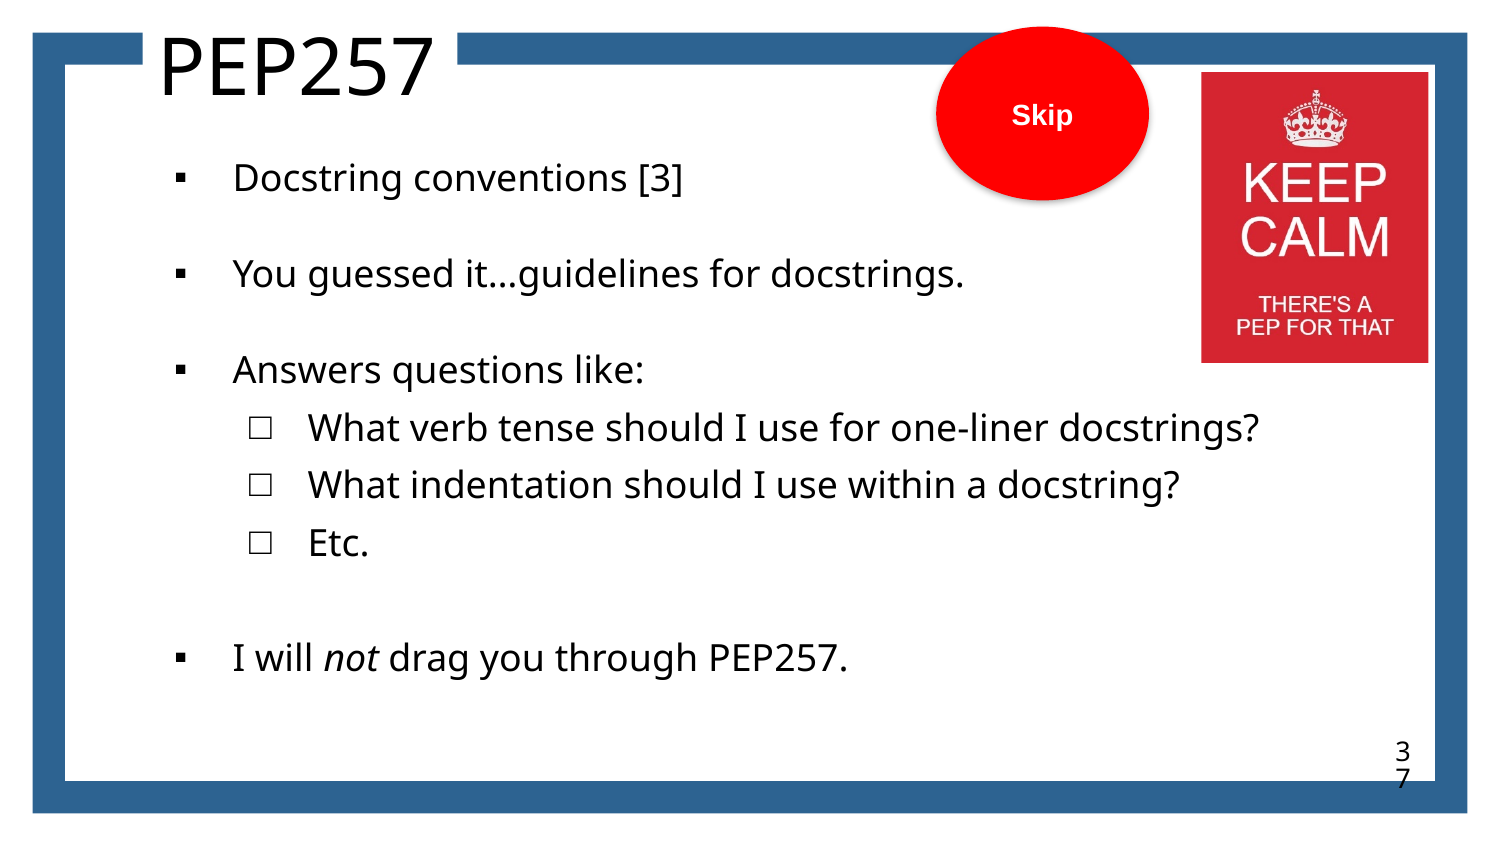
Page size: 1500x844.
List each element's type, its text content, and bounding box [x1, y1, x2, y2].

slide_number 37 [1379, 718, 1430, 788]
picture [1201, 72, 1429, 363]
text_box Skip [938, 28, 1147, 199]
list Docstring conventions [3] You guessed it…guidelines for docstrings. Answers questions like: What verb tense should I use for one-liner docstrings? What indentation should I use within a docstring? Etc. I will not drag you through PEP257. [142, 138, 1358, 731]
title PEP257 [142, 0, 458, 138]
